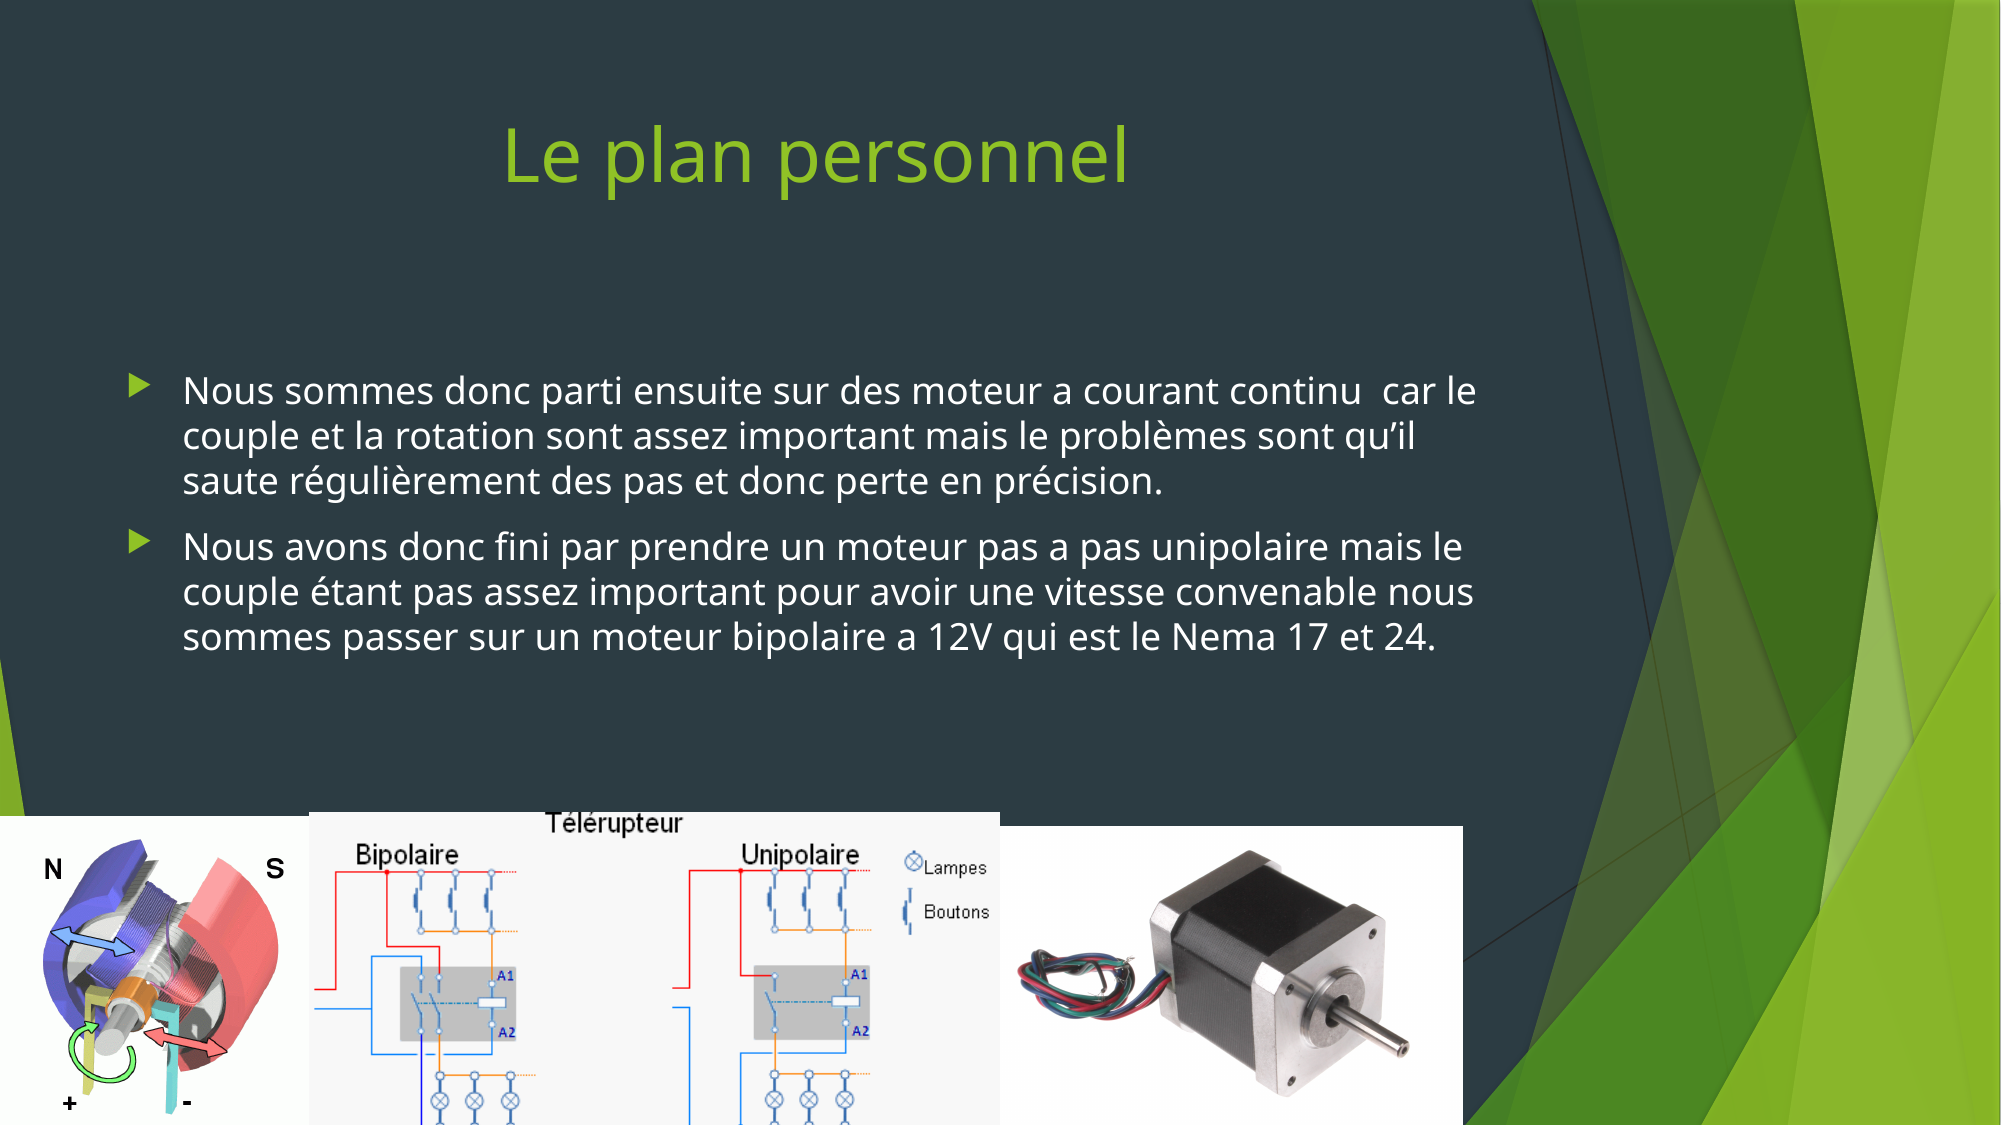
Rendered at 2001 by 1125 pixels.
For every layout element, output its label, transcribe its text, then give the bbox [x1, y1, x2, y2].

picture [0, 811, 1463, 1125]
title Le plan personnel [111, 99, 1522, 317]
list Nous sommes donc parti ensuite sur des moteur a courant continu car le couple et la rotation sont assez important mais le problèmes sont qu’il saute régulièrement des pas et donc perte en précision. Nous avons donc fini par prendre un moteur pas a pas unipolaire mais le couple étant pas assez important pour avoir une vitesse convenable nous sommes passer sur un moteur bipolaire a 12V qui est le Nema 17 et 24. [111, 359, 1522, 997]
